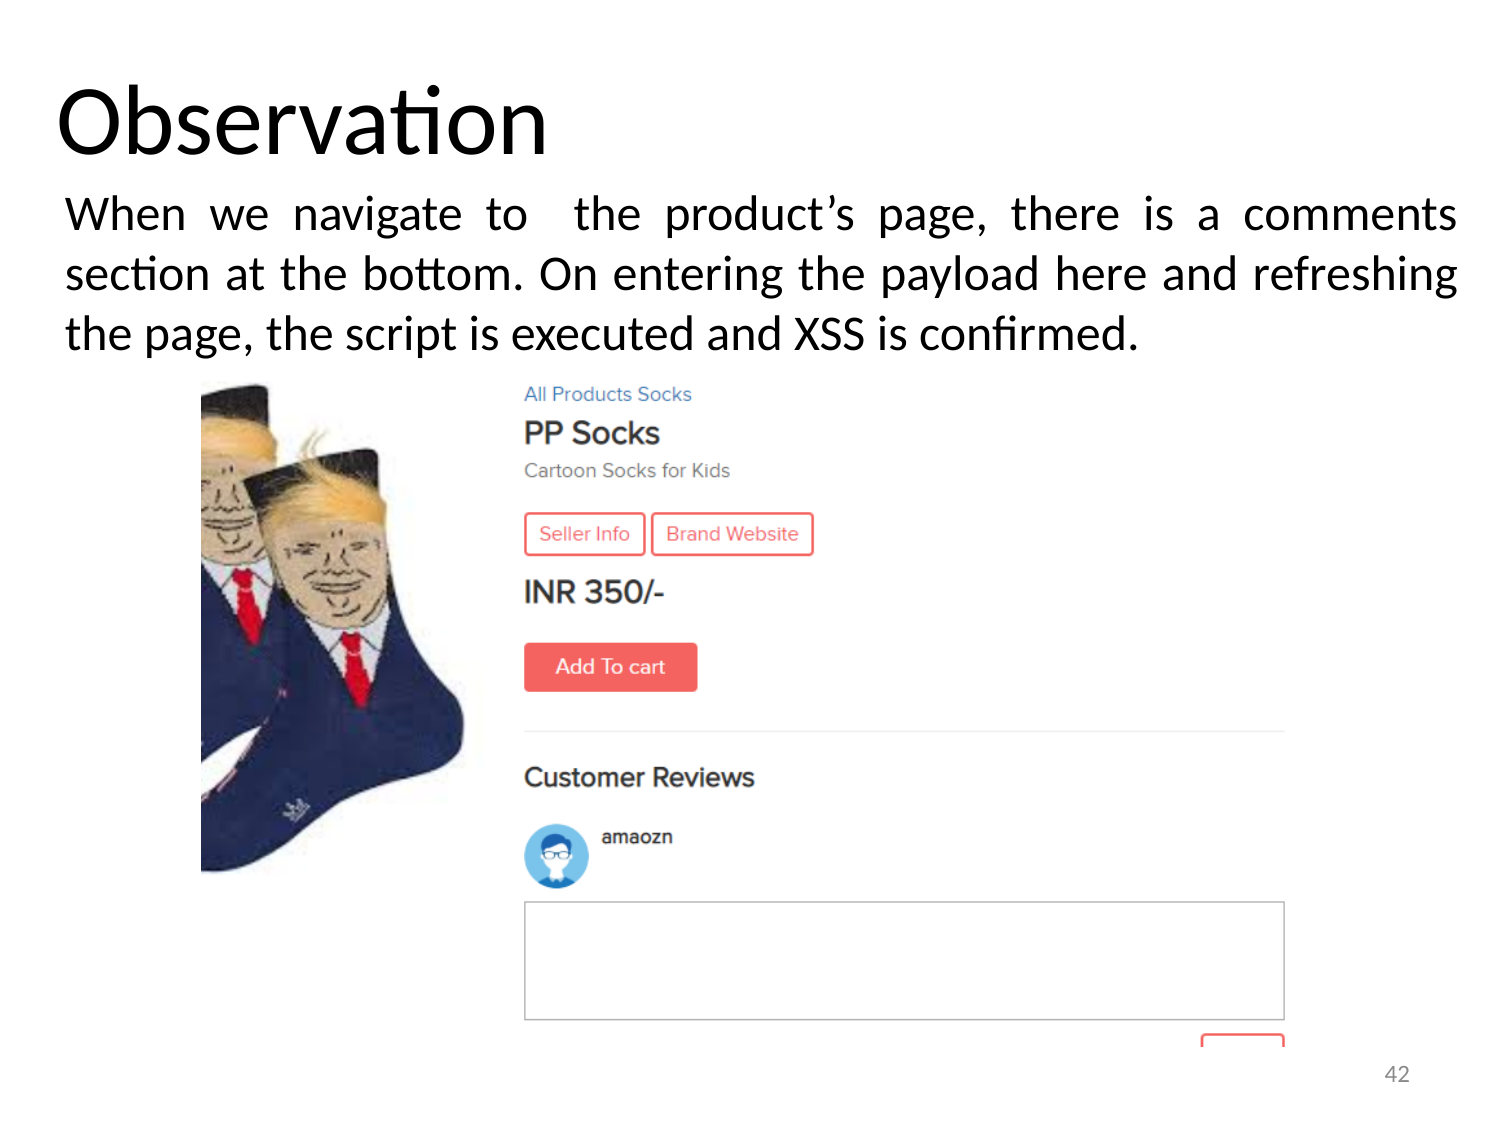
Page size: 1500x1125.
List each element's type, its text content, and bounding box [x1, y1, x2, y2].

picture [200, 373, 1323, 1047]
title Observation [41, 20, 1392, 209]
slide_number 42 [1074, 1042, 1425, 1103]
text_box When we navigate to the product’s page, there is a comments section at the bottom. On entering the payload here and refreshing the page, the script is executed and XSS is confirmed. [50, 172, 1474, 368]
